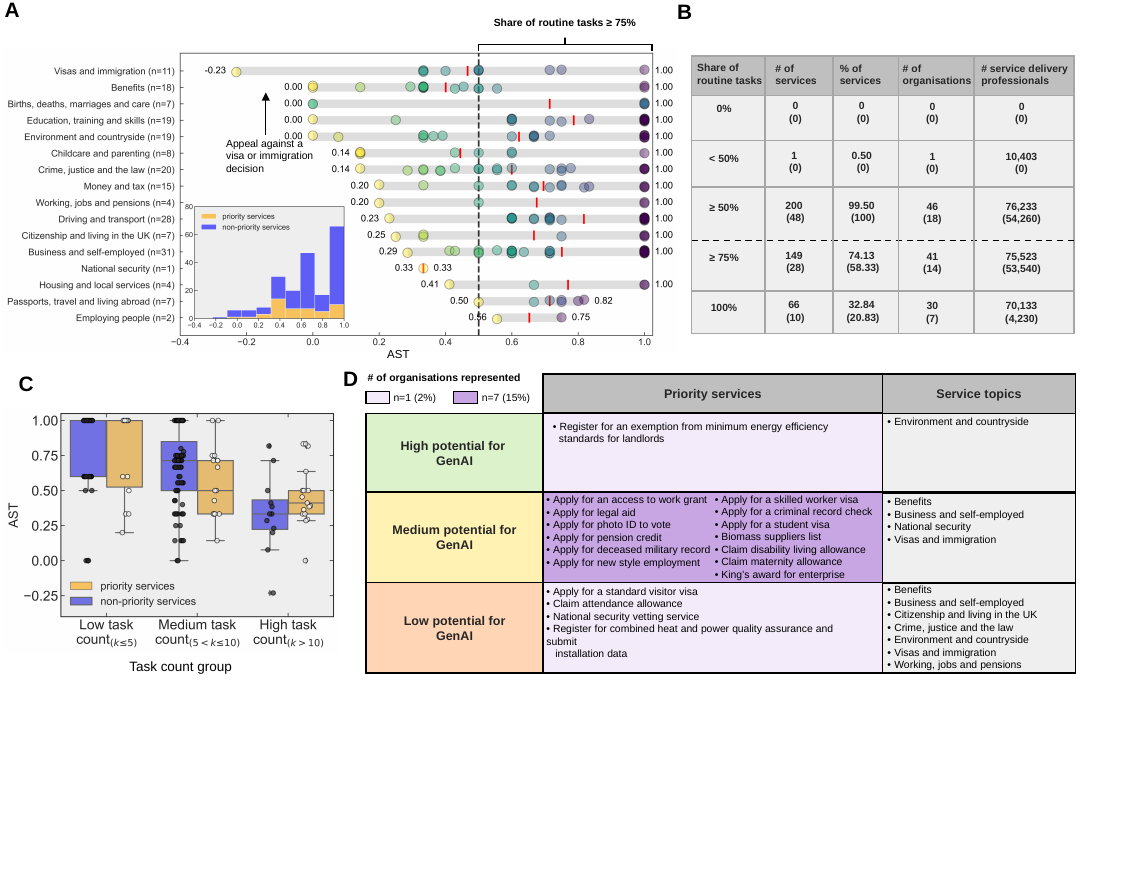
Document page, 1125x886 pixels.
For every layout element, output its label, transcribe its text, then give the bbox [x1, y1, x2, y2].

text_box # service delivery professionals [966, 54, 1084, 95]
text_box Share of routine tasks ≥ 75% [457, 8, 673, 36]
text_box [453, 392, 467, 405]
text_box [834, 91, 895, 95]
picture [3, 408, 339, 653]
text_box n=1 (2%) [378, 392, 452, 411]
text_box • Apply for a skilled worker visa • Apply for a criminal record check • Apply for a student visa • Biomass suppliers list • Claim disability living allowance • Claim maternity allowance • King’s award for enterprise [700, 493, 881, 625]
text_box [895, 291, 1075, 335]
text_box [821, 141, 831, 186]
text_box 0 (0) 0.50 (0) 99.50 (100) 74.13 (58.33) 32.84 (20.83) [834, 141, 895, 186]
text_box • Benefits • Business and self-employed • Citizenship and living in the UK • Crime, justice and the law • Environment and countryside • Visas and immigration • Working, jobs and pensions [872, 576, 1125, 679]
text_box [691, 291, 770, 335]
text_box [821, 96, 831, 140]
text_box 0 (0) 1 (0) 200 (48) 149 (28) 66 (10) [770, 141, 821, 186]
text_box 0 (0) 10,403 (0) 76,233 (54,260) 75,523 (53,540) 70,133 (4,230) [987, 96, 1056, 140]
text_box [899, 241, 908, 290]
text_box [957, 96, 973, 140]
text_box Low potential for GenAI [365, 582, 544, 674]
text_box # of organisations represented [353, 364, 536, 392]
text_box 0 (0) 10,403 (0) 76,233 (54,260) 75,523 (53,540) 70,133 (4,230) [987, 188, 1056, 240]
text_box Priority services [542, 373, 883, 412]
text_box % of services [825, 54, 887, 95]
text_box [766, 96, 770, 140]
text_box • Benefits • Business and self-employed • National security • Visas and immigration [872, 488, 1125, 566]
text_box [766, 241, 770, 290]
text_box [899, 96, 908, 140]
text_box # of services [760, 54, 825, 95]
text_box C [3, 362, 49, 403]
text_box • Environment and countryside [872, 407, 1125, 448]
text_box 0% < 50% ≥ 50% ≥ 75% 100% [694, 141, 754, 186]
text_box [1056, 241, 1075, 290]
text_box [1056, 96, 1075, 140]
text_box [542, 453, 883, 493]
text_box [975, 141, 987, 186]
text_box [754, 188, 764, 240]
text_box • Apply for an access to work grant • Apply for legal aid • Apply for photo ID to vote • Apply for pension credit • Apply for deceased military record • Apply for new style employment [544, 493, 728, 601]
text_box [821, 292, 831, 335]
text_box • Apply for a standard visitor visa • Claim attendance allowance • National security vetting service • Register for combined heat and power quality assurance and submit installation data [531, 601, 883, 680]
text_box 0 (0) 1 (0) 46 (18) 41 (14) 30 (7) [908, 292, 957, 332]
text_box [766, 188, 770, 240]
text_box [365, 392, 378, 405]
text_box [754, 241, 764, 290]
text_box 0 (0) 0.50 (0) 99.50 (100) 74.13 (58.33) 32.84 (20.83) [834, 241, 895, 290]
text_box D [328, 358, 365, 399]
text_box [821, 241, 831, 290]
text_box [821, 188, 831, 240]
text_box [975, 188, 987, 240]
text_box 0 (0) 10,403 (0) 76,233 (54,260) 75,523 (53,540) 70,133 (4,230) [987, 292, 1056, 332]
text_box [899, 141, 908, 186]
text_box 0 (0) 1 (0) 200 (48) 149 (28) 66 (10) [770, 292, 821, 344]
text_box [754, 141, 764, 186]
text_box [1056, 188, 1075, 240]
picture [0, 47, 679, 353]
text_box 0 (0) 0.50 (0) 99.50 (100) 74.13 (58.33) 32.84 (20.83) [834, 96, 895, 140]
text_box [883, 448, 1077, 488]
text_box 0% < 50% ≥ 50% ≥ 75% 100% [694, 241, 754, 290]
text_box [899, 188, 908, 240]
text_box 0% < 50% ≥ 50% ≥ 75% 100% [694, 292, 754, 334]
text_box High potential for GenAI [365, 412, 542, 493]
text_box [957, 141, 973, 186]
text_box 0 (0) 10,403 (0) 76,233 (54,260) 75,523 (53,540) 70,133 (4,230) [987, 241, 1056, 290]
text_box 0 (0) 1 (0) 200 (48) 149 (28) 66 (10) [770, 188, 821, 240]
text_box • Register for an exemption from minimum energy efficiency standards for landlords [538, 412, 883, 453]
text_box # of organisations [887, 54, 966, 95]
text_box [754, 96, 764, 140]
text_box A [0, 0, 35, 29]
text_box [957, 241, 973, 290]
text_box [975, 96, 987, 140]
text_box 0% < 50% ≥ 50% ≥ 75% 100% [694, 96, 754, 140]
text_box Medium potential for GenAI [365, 493, 544, 582]
text_box Service topics [883, 373, 1077, 407]
text_box 0 (0) 1 (0) 46 (18) 41 (14) 30 (7) [908, 241, 957, 290]
text_box 0 (0) 1 (0) 200 (48) 149 (28) 66 (10) [770, 241, 821, 290]
text_box 0 (0) 1 (0) 46 (18) 41 (14) 30 (7) [908, 96, 957, 140]
text_box 0 (0) 10,403 (0) 76,233 (54,260) 75,523 (53,540) 70,133 (4,230) [987, 141, 1056, 186]
text_box 0 (0) 0.50 (0) 99.50 (100) 74.13 (58.33) 32.84 (20.83) [834, 188, 895, 240]
text_box [766, 141, 770, 186]
text_box [957, 188, 973, 240]
text_box 0% < 50% ≥ 50% ≥ 75% 100% [694, 188, 754, 240]
text_box 0 (0) 1 (0) 46 (18) 41 (14) 30 (7) [908, 188, 957, 240]
text_box B [662, 0, 708, 31]
text_box AST [349, 353, 447, 369]
text_box [881, 566, 1077, 576]
text_box 0 (0) 0.50 (0) 99.50 (100) 74.13 (58.33) 32.84 (20.83) [831, 292, 895, 344]
text_box [1056, 141, 1075, 187]
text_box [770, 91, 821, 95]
text_box n=7 (15%) [467, 383, 546, 411]
text_box [478, 37, 652, 47]
text_box Task count group [74, 653, 288, 682]
text_box Share of routine tasks [682, 53, 778, 94]
text_box 0 (0) 1 (0) 46 (18) 41 (14) 30 (7) [908, 141, 957, 186]
text_box [975, 241, 987, 290]
text_box 0 (0) 1 (0) 200 (48) 149 (28) 66 (10) [770, 96, 821, 140]
